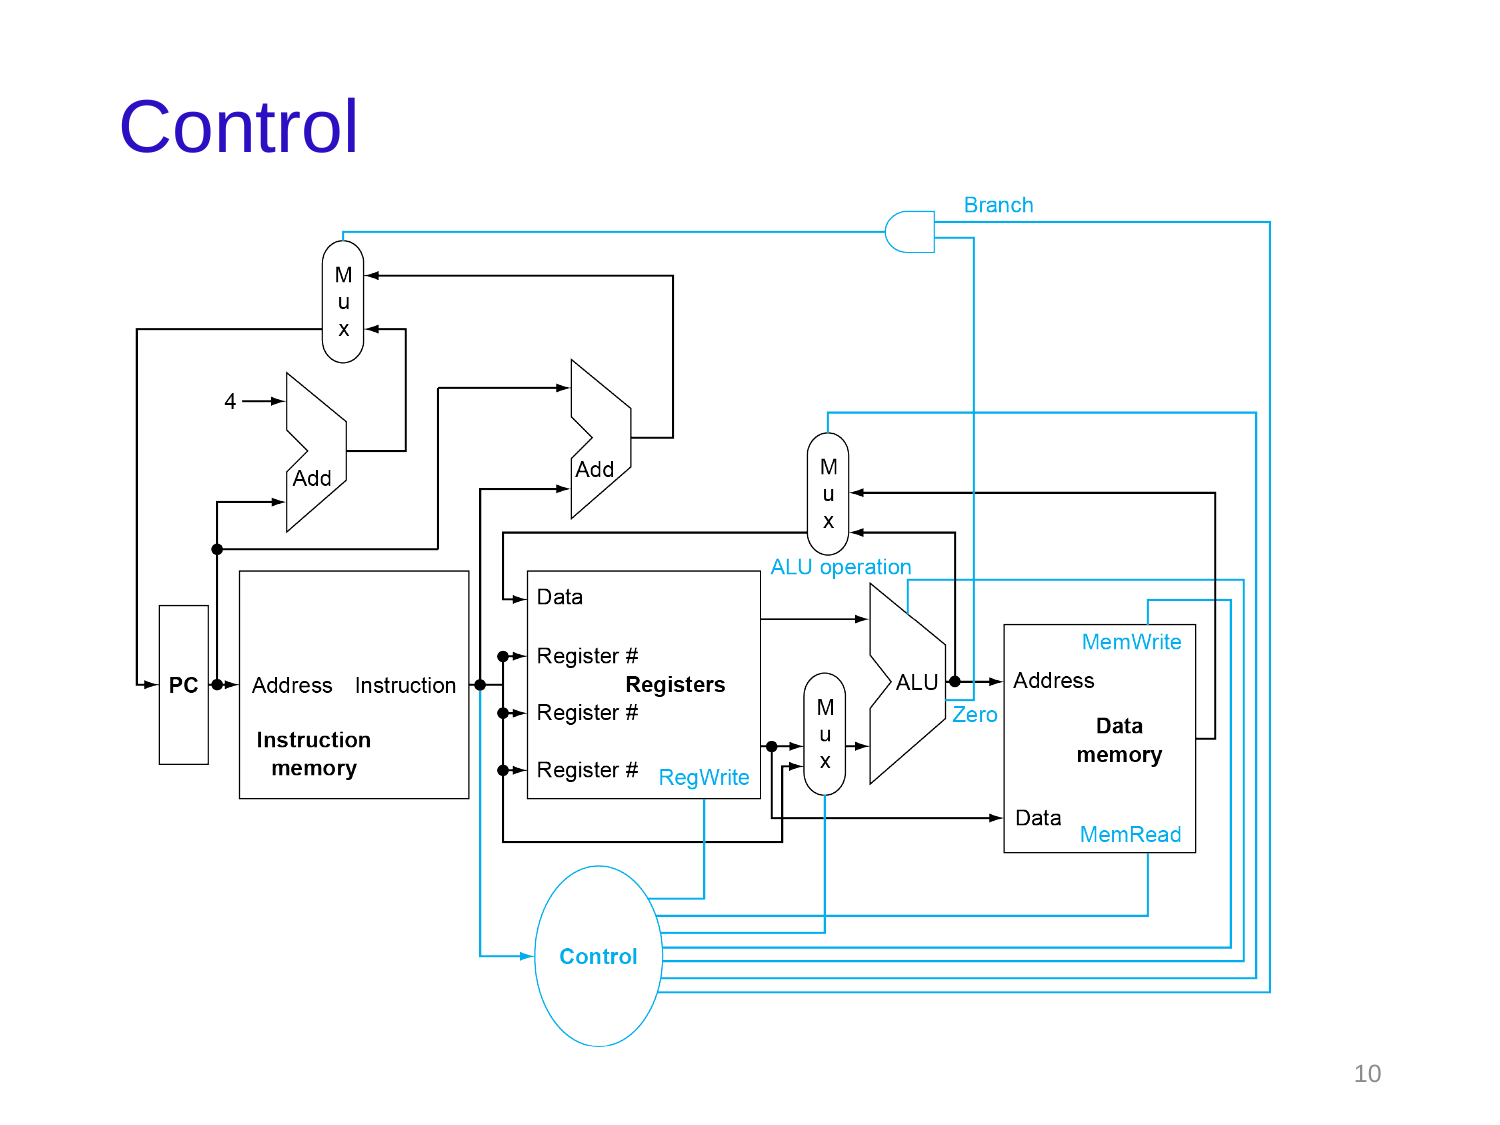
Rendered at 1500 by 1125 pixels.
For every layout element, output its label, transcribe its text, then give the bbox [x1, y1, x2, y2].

title Control [103, 59, 1397, 197]
picture [611, 994, 1271, 1047]
slide_number 10 [1059, 1042, 1397, 1103]
picture [135, 193, 1271, 1047]
